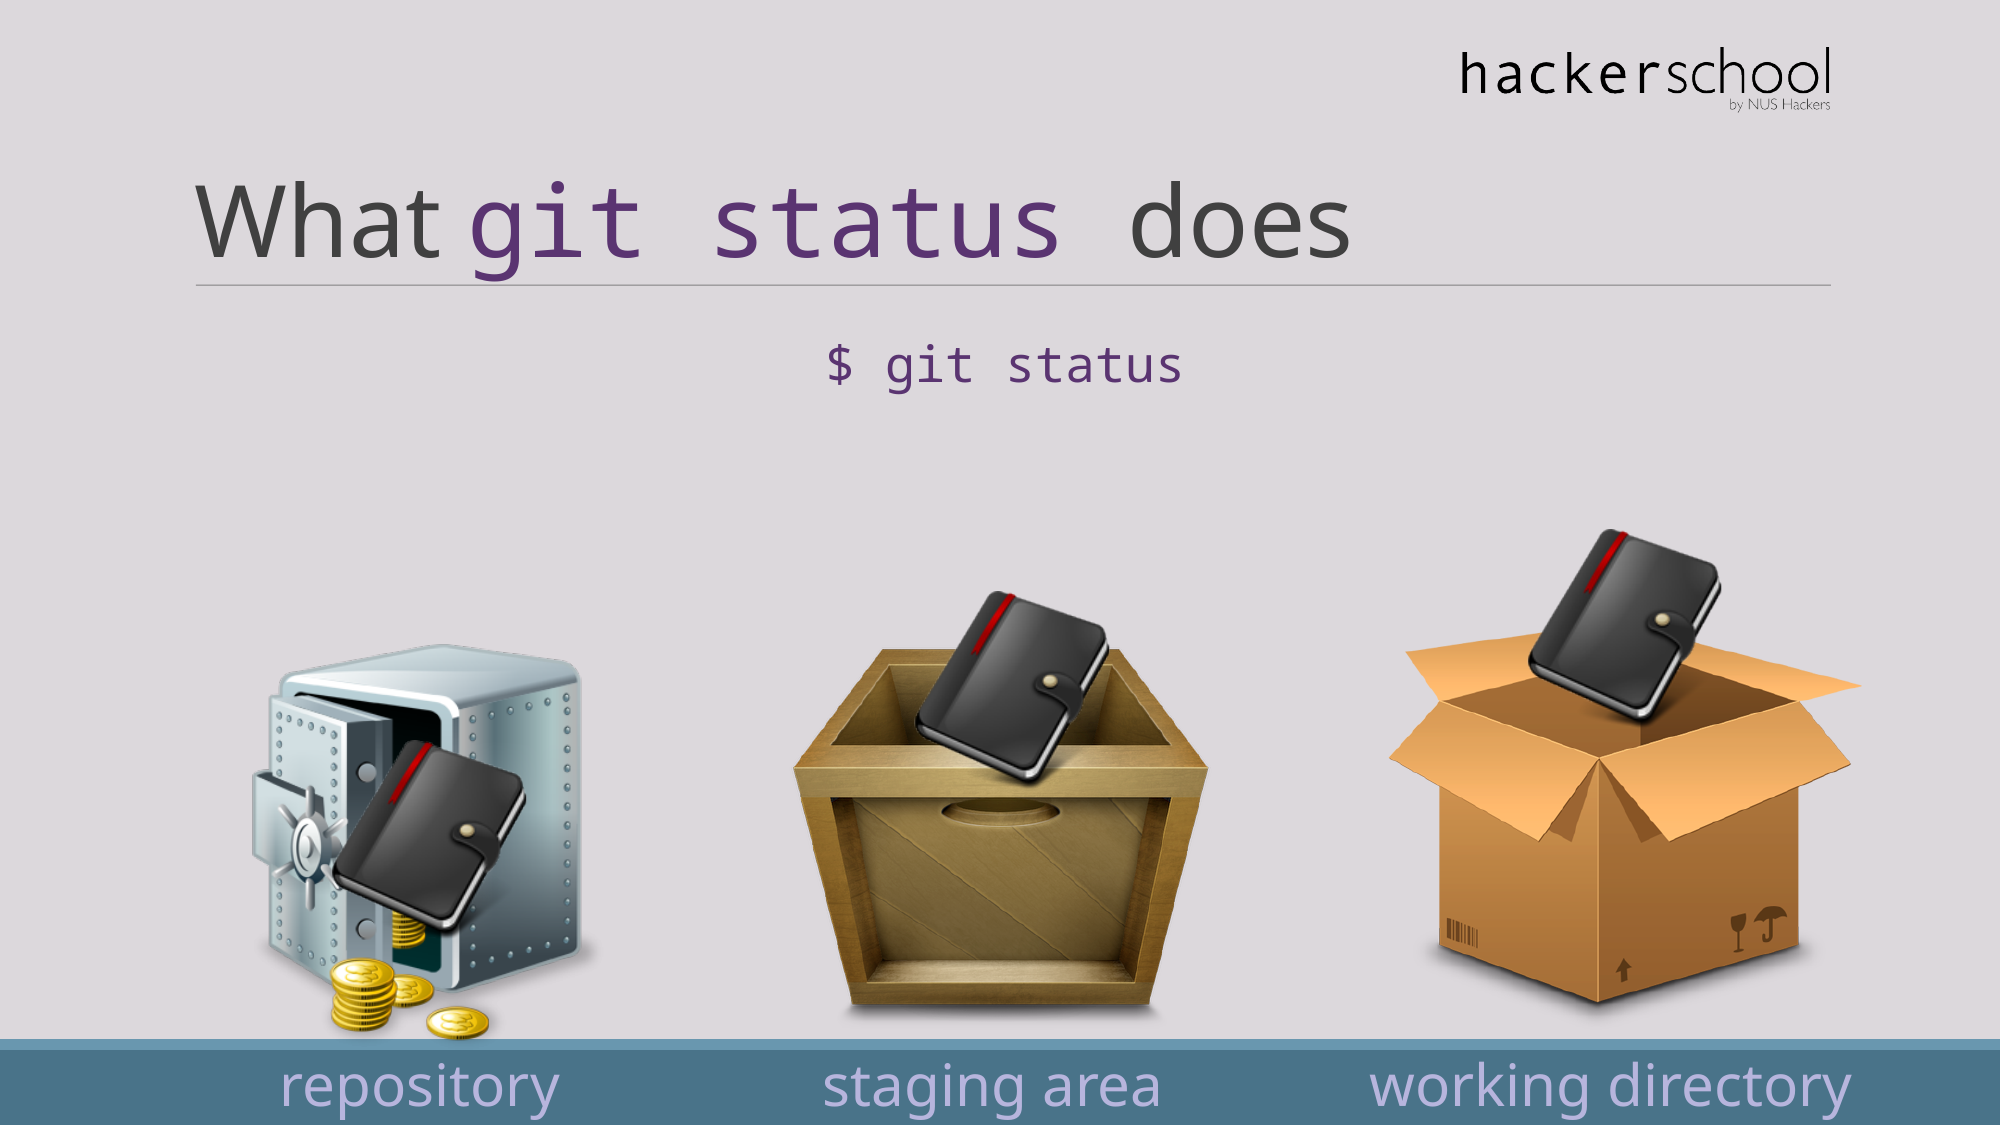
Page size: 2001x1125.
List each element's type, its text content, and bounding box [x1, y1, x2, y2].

picture [1388, 528, 1862, 1065]
text_box staging area [807, 1041, 1202, 1125]
text_box repository [265, 1073, 590, 1125]
text_box $ git status [810, 324, 1200, 400]
text_box working directory [1354, 1040, 1896, 1125]
picture [763, 560, 1237, 1034]
text_box What git status does [180, 47, 1830, 285]
picture [190, 591, 664, 1065]
